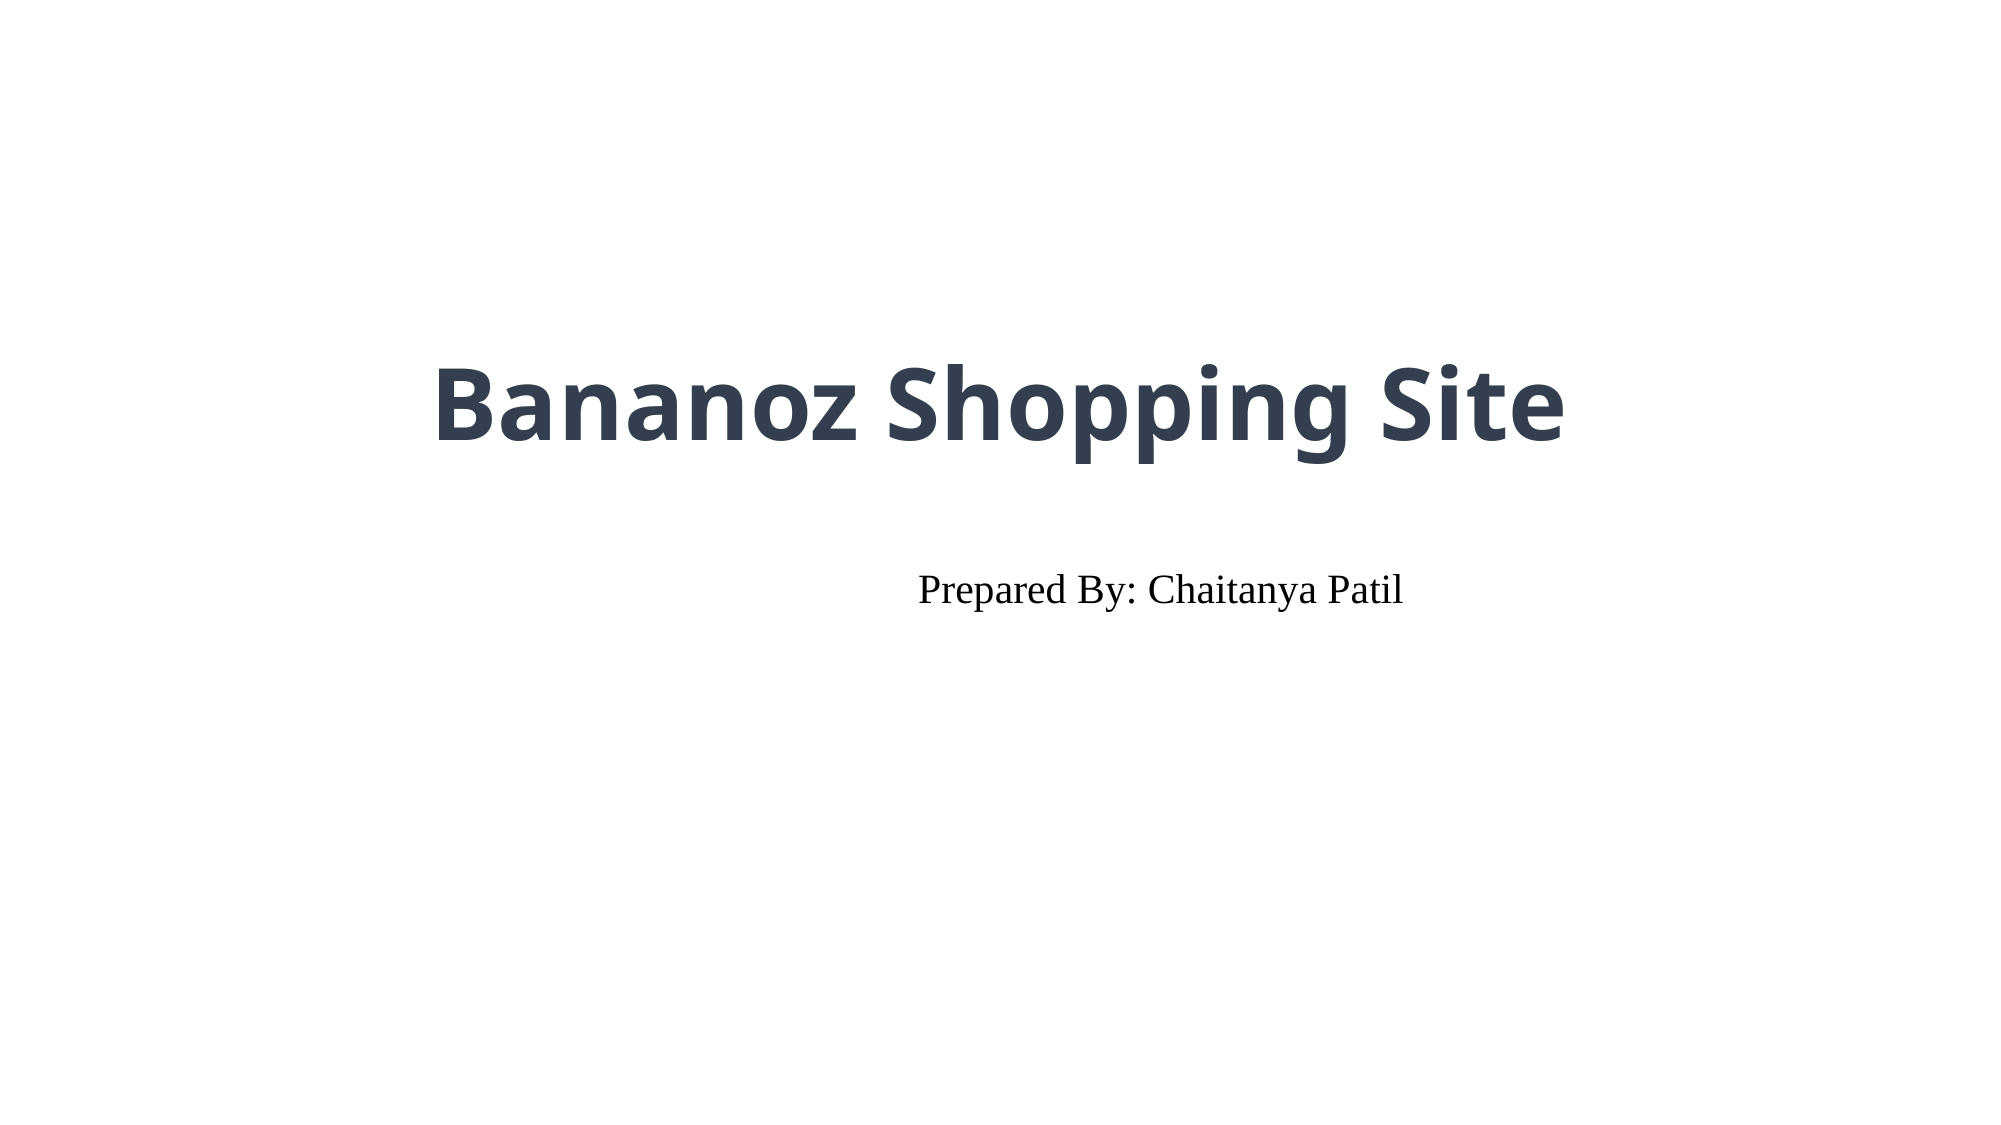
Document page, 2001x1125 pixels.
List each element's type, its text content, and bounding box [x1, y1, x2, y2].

title Bananoz Shopping Site [249, 184, 1750, 470]
subtitle Prepared By: Chaitanya Patil [272, 560, 1750, 908]
